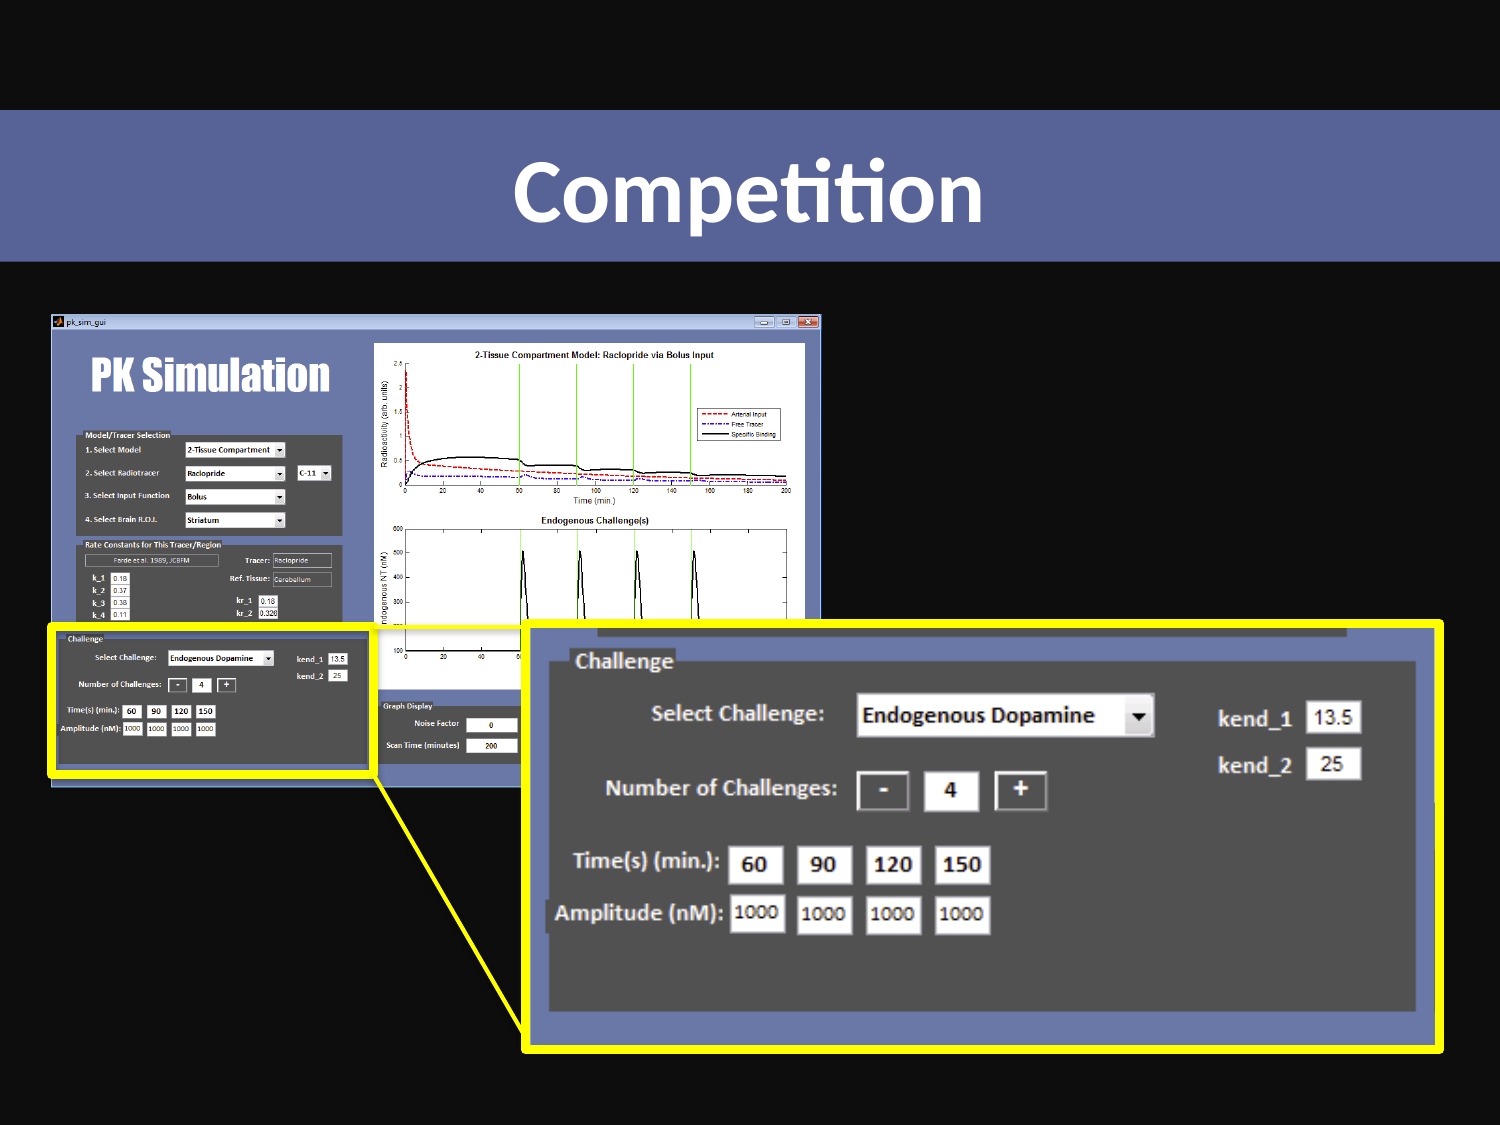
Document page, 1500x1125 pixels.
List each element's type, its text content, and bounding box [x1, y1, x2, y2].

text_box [373, 774, 524, 1045]
text_box [0, 0, 1500, 110]
picture [51, 314, 1436, 1045]
text_box [0, 262, 1500, 1125]
title Competition [0, 110, 1500, 262]
